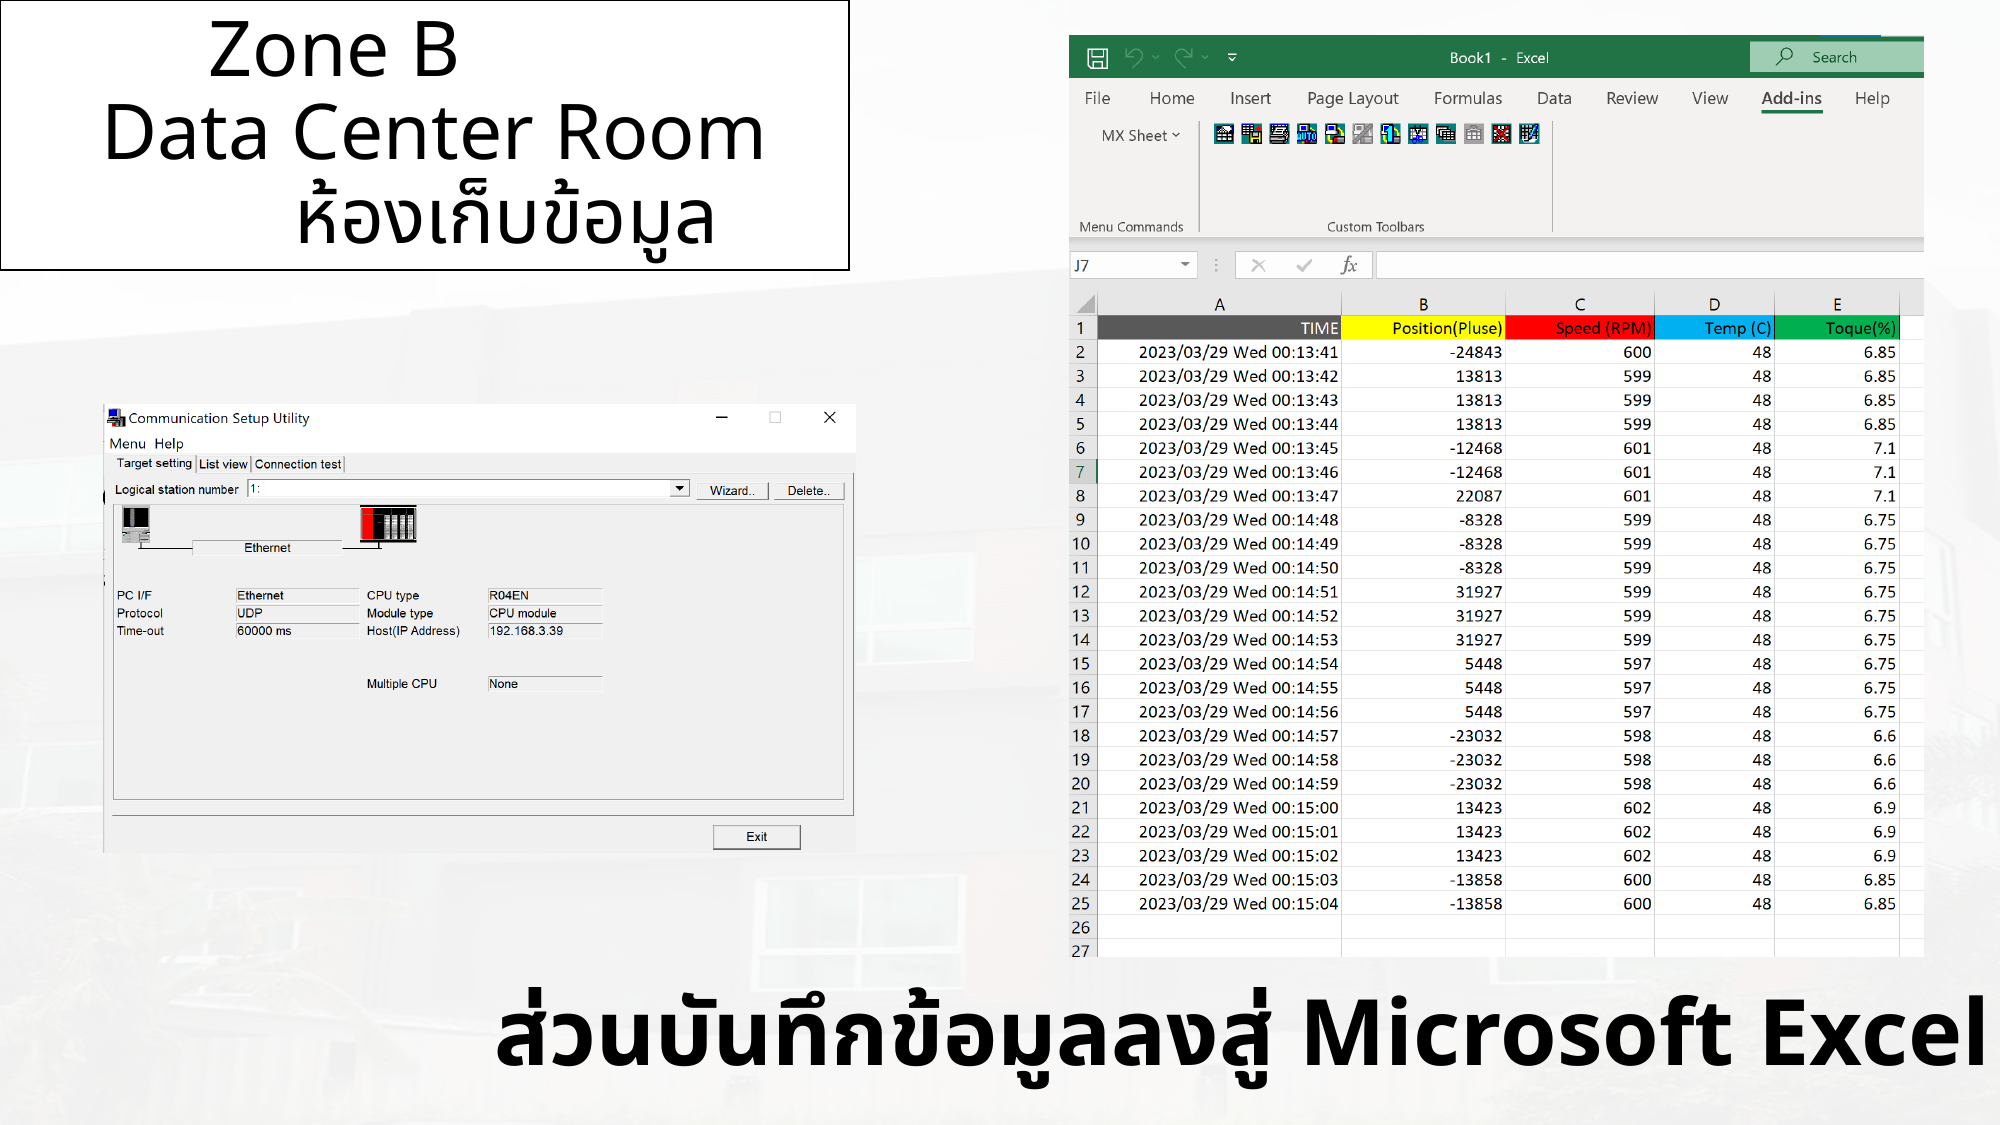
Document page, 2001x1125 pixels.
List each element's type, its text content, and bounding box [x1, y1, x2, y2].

text_box Zone B Data Center Room ห้องเก็บข้อมูล [0, 0, 850, 271]
title ส่วนบันทึกข้อมูลลงสู่ Microsoft Excel [479, 927, 2000, 1125]
picture [102, 404, 856, 853]
picture [1069, 35, 1924, 958]
